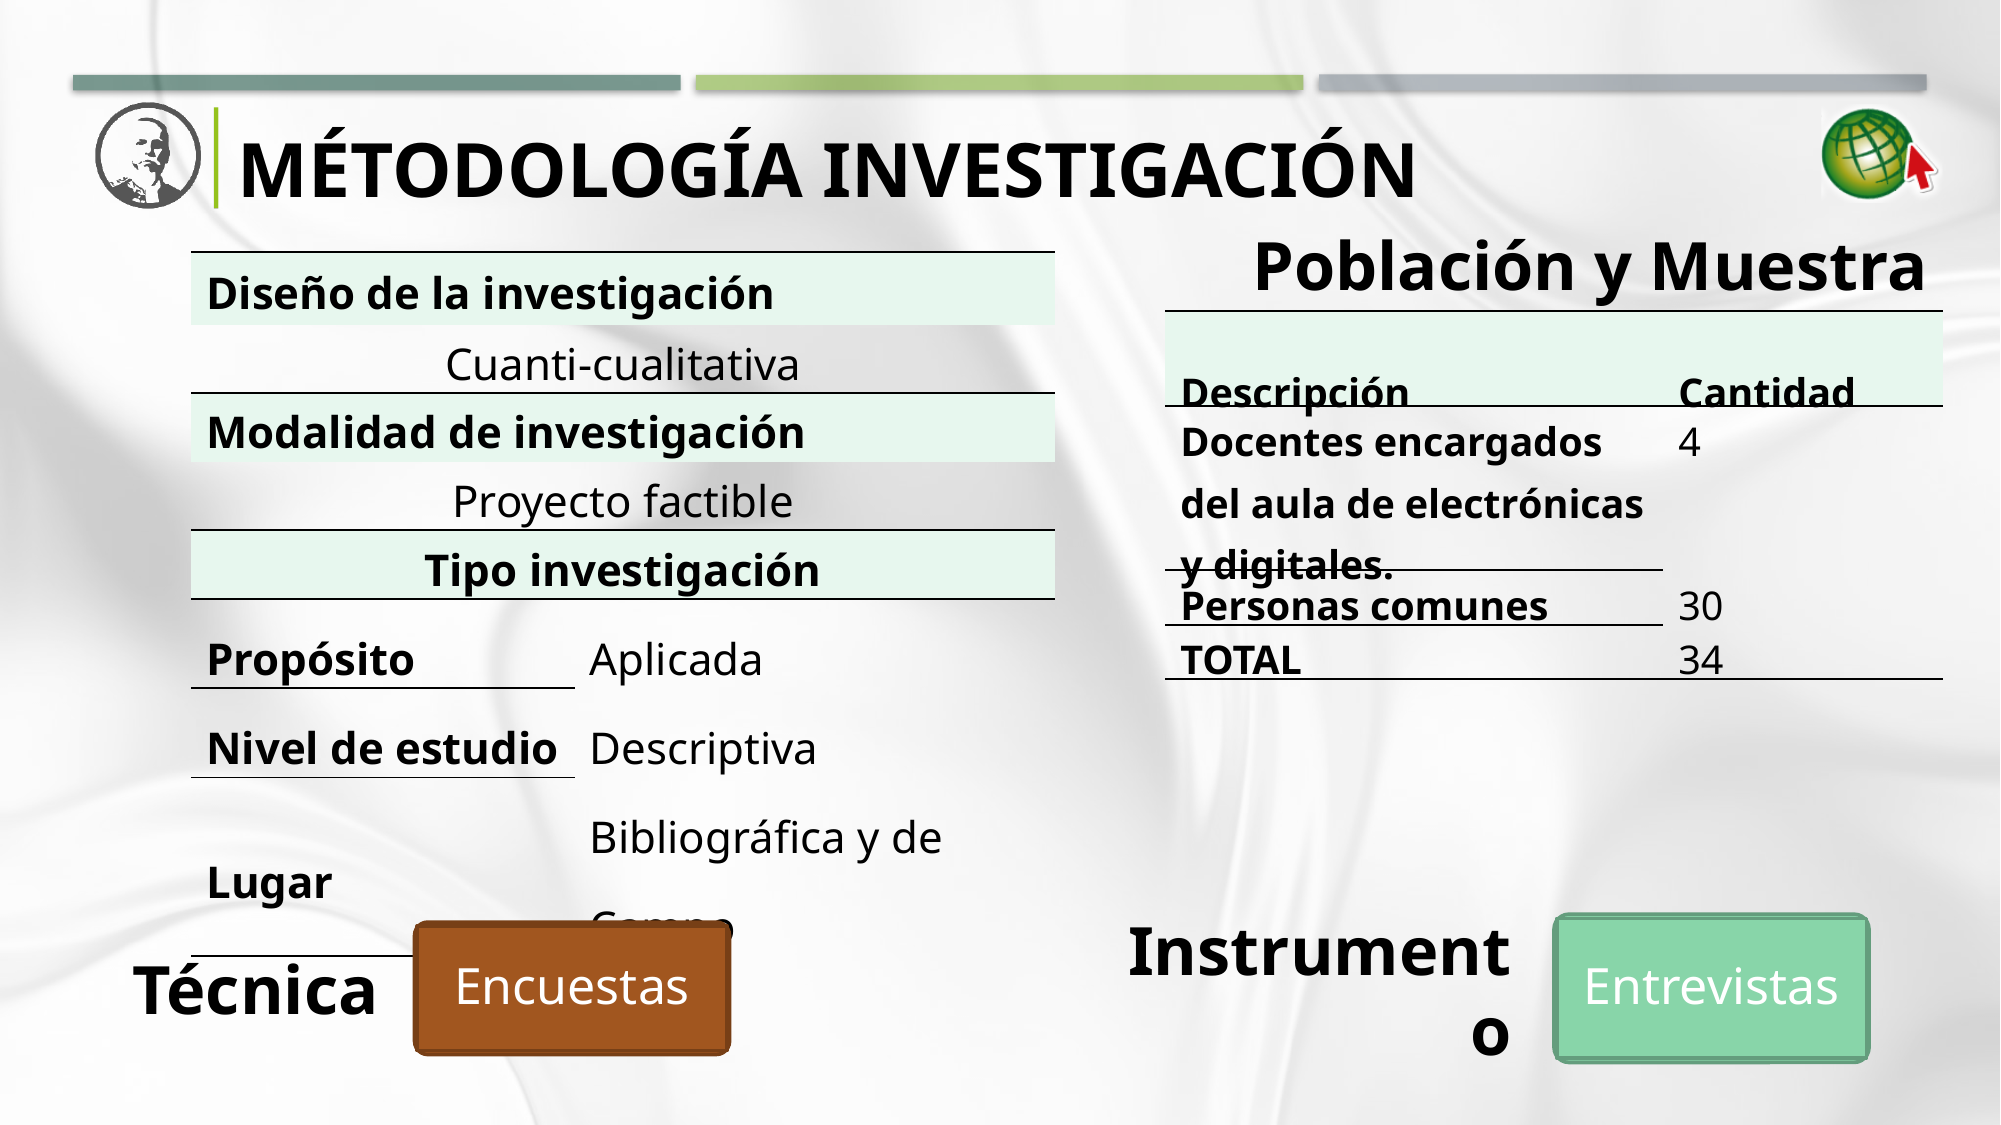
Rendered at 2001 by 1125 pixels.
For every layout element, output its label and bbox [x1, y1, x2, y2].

text_box [1553, 913, 1870, 1063]
text_box [414, 921, 731, 1056]
picture [0, 0, 2000, 1125]
